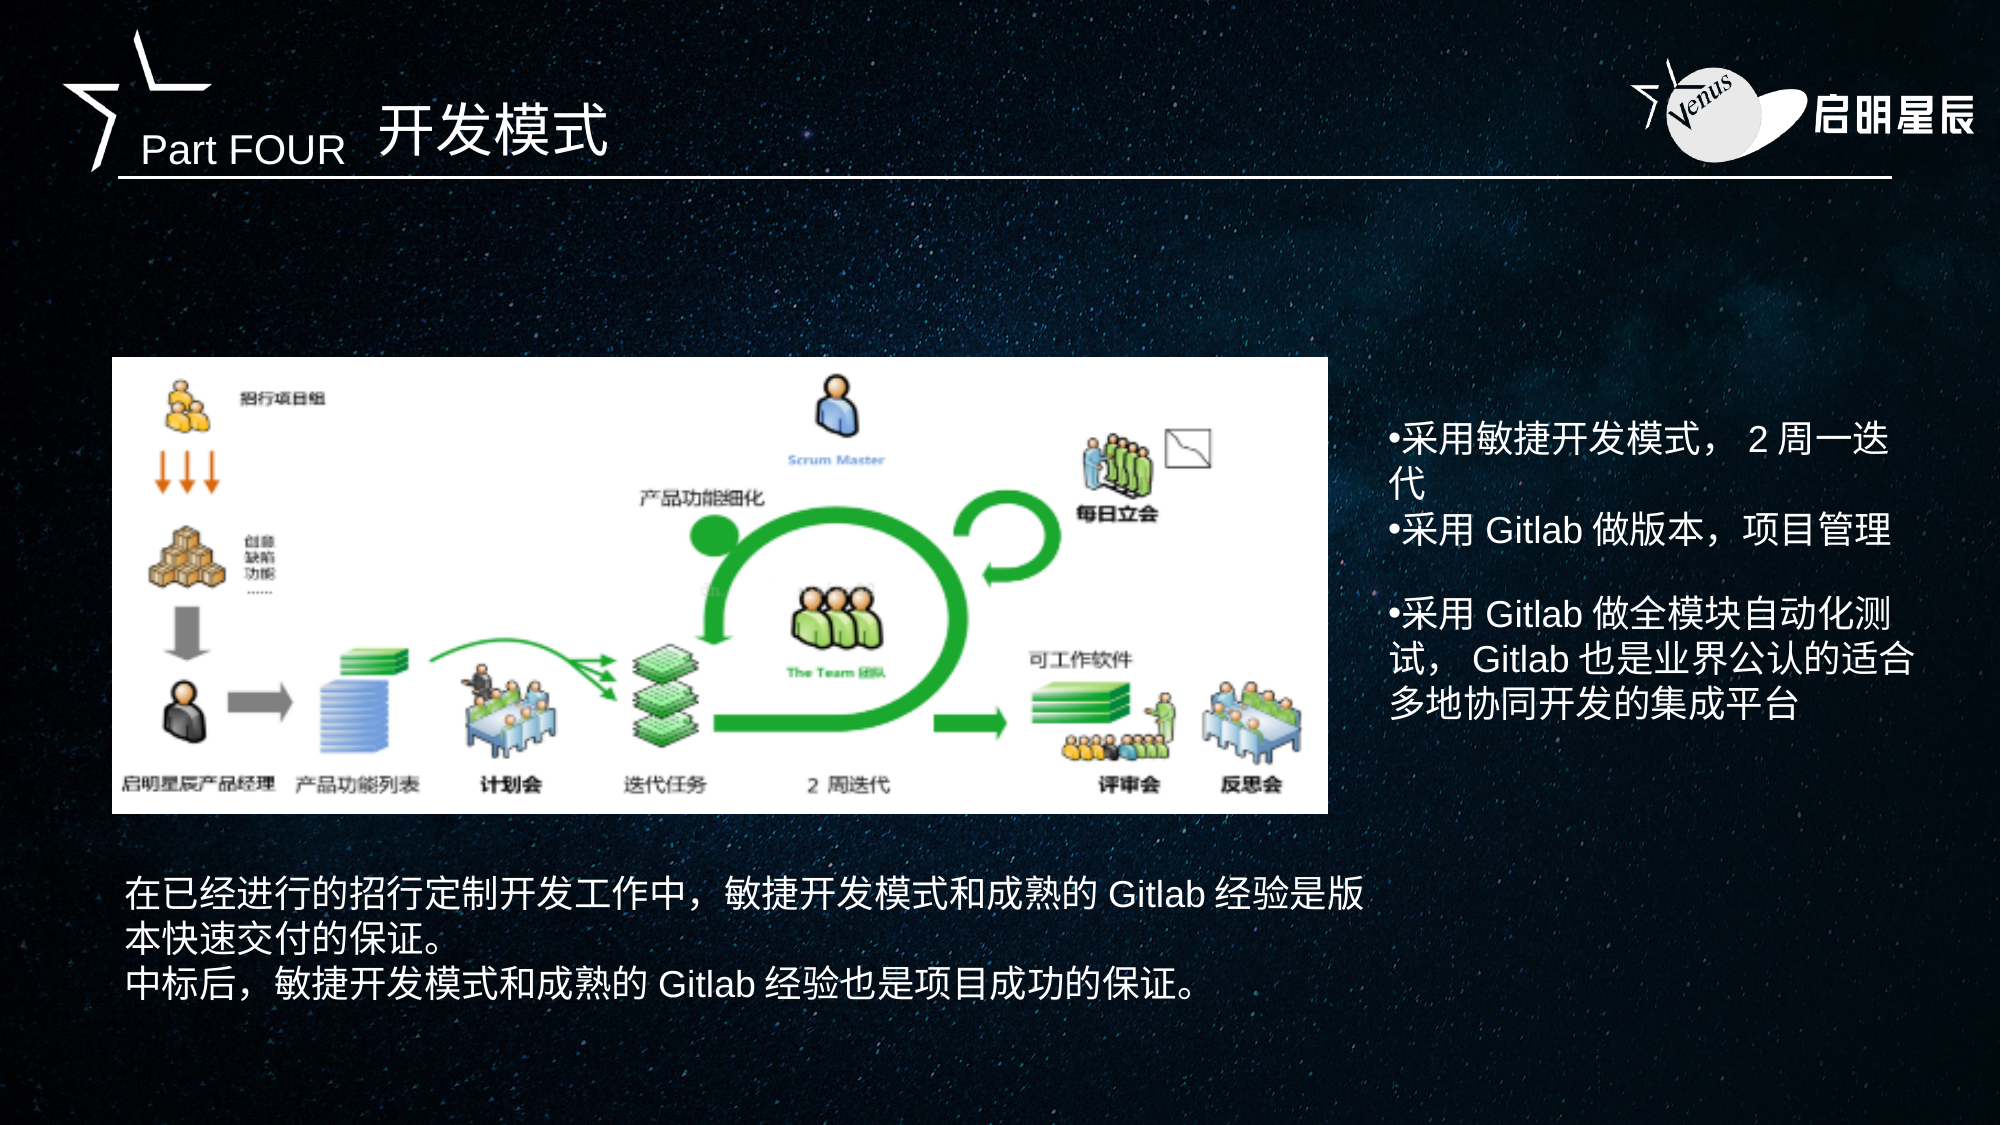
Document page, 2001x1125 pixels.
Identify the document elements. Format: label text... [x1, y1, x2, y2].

picture [0, 0, 2000, 1125]
title 开发模式 [362, 93, 1573, 172]
text_box 采用Gitlab做版本，项目管理 [1373, 498, 1943, 559]
text_box 采用敏捷开发模式，2周一迭代 [1373, 407, 1943, 498]
text_box 采用Gitlab做全模块自动化测试，Gitlab也是业界公认的适合多地协同开发的集成平台 [1373, 582, 1943, 733]
text_box 在已经进行的招行定制开发工作中，敏捷开发模式和成熟的Gitlab经验是版本快速交付的保证。 中标后，敏捷开发模式和成熟的Gitlab经验也是项目成功的保证。 [109, 862, 1393, 1058]
